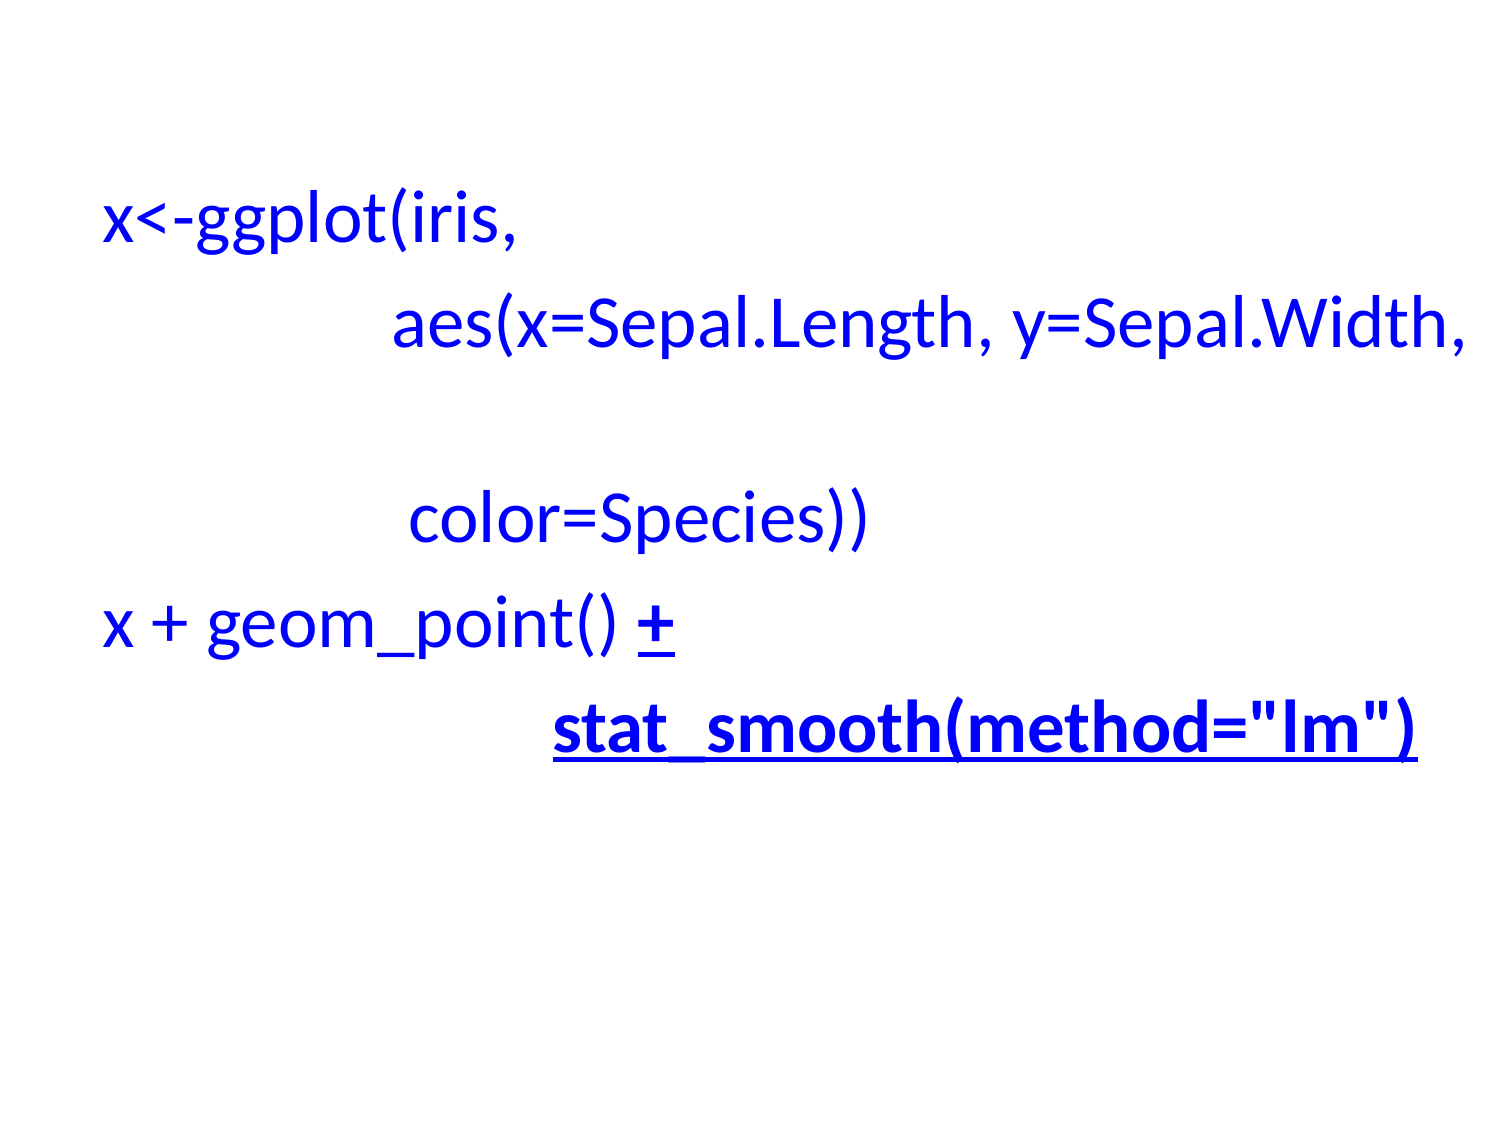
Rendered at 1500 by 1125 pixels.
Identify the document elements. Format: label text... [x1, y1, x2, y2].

list x<-ggplot(iris, aes(x=Sepal.Length, y=Sepal.Width, color=Species)) x + geom_point() + stat_smooth(method="lm") [12, 159, 1488, 998]
